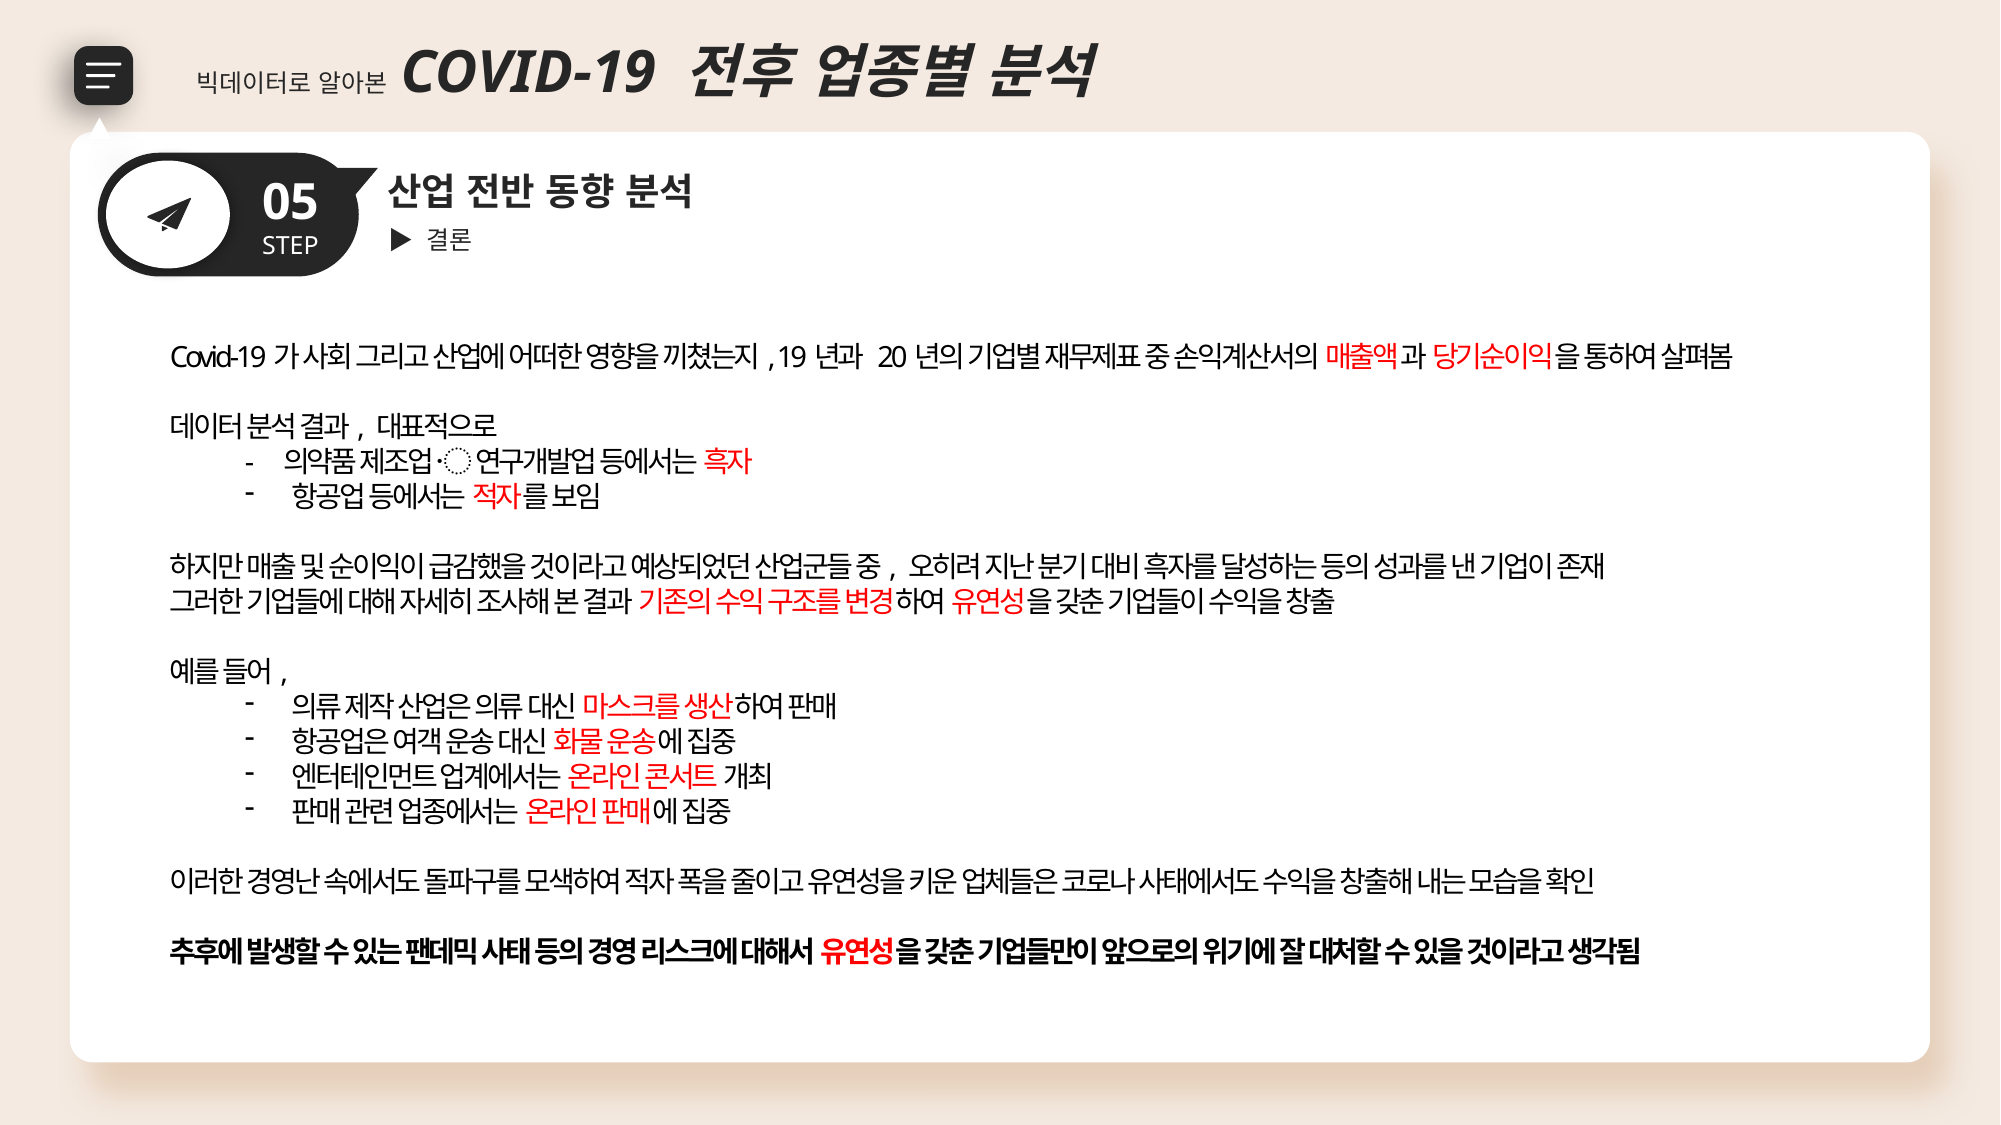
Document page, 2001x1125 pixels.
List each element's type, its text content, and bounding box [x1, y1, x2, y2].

text_box Covid-19가 사회 그리고 산업에 어떠한 영향을 끼쳤는지, 19년과 20년의 기업별 재무제표 중 손익계산서의 매출액과 당기순이익을 통하여 살펴봄 데이터 분석 결과, 대표적으로 - 의약품 제조업 〮 연구개발업 등에서는 흑자 항공업 등에서는 적자를 보임 하지만 매출 및 순이익이 급감했을 것이라고 예상되었던 산업군들 중, 오히려 지난 분기 대비 흑자를 달성하는 등의 성과를 낸 기업이 존재 그러한 기업들에 대해 자세히 조사해 본 결과 기존의 수익 구조를 변경하여 유연성을 갖춘 기업들이 수익을 창출 예를 들어, 의류 제작 산업은 의류 대신 마스크를 생산하여 판매 항공업은 여객 운송 대신 화물 운송에 집중 엔터테인먼트 업계에서는 온라인 콘서트 개최 판매 관련 업종에서는 온라인 판매에 집중 이러한 경영난 속에서도 돌파구를 모색하여 적자 폭을 줄이고 유연성을 키운 업체들은 코로나 사태에서도 수익을 창출해 내는 모습을 확인 추후에 발생할 수 있는 팬데믹 사태 등의 경영 리스크에 대해서 유연성을 갖춘 기업들만이 앞으로의 위기에 잘 대처할 수 있을 것이라고 생각됨 [154, 331, 1847, 1046]
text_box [97, 138, 800, 277]
text_box 빅데이터로 알아본 COVID-19 전후 업종별 분석 [154, 27, 1333, 112]
